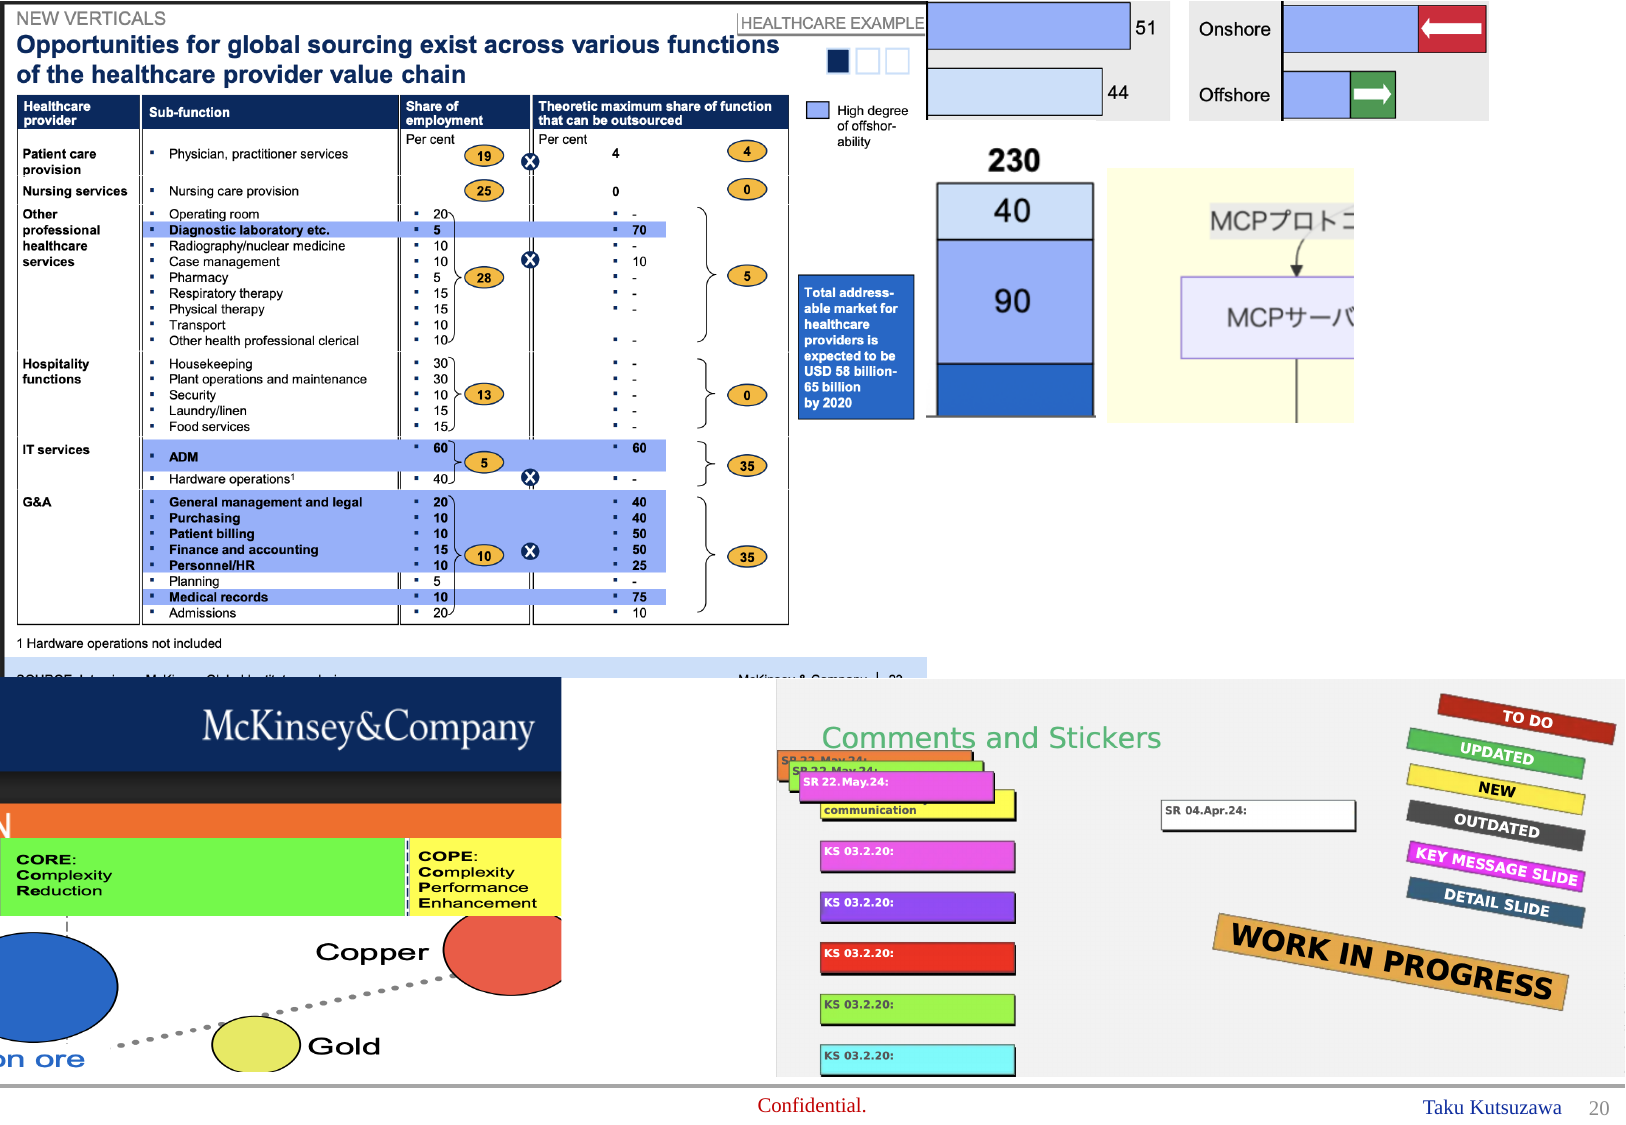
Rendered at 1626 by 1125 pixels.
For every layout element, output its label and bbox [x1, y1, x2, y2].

picture [926, 1, 1489, 420]
picture [1107, 167, 1354, 423]
list [0, 1, 928, 678]
picture [0, 677, 562, 1072]
picture [776, 679, 1625, 1078]
